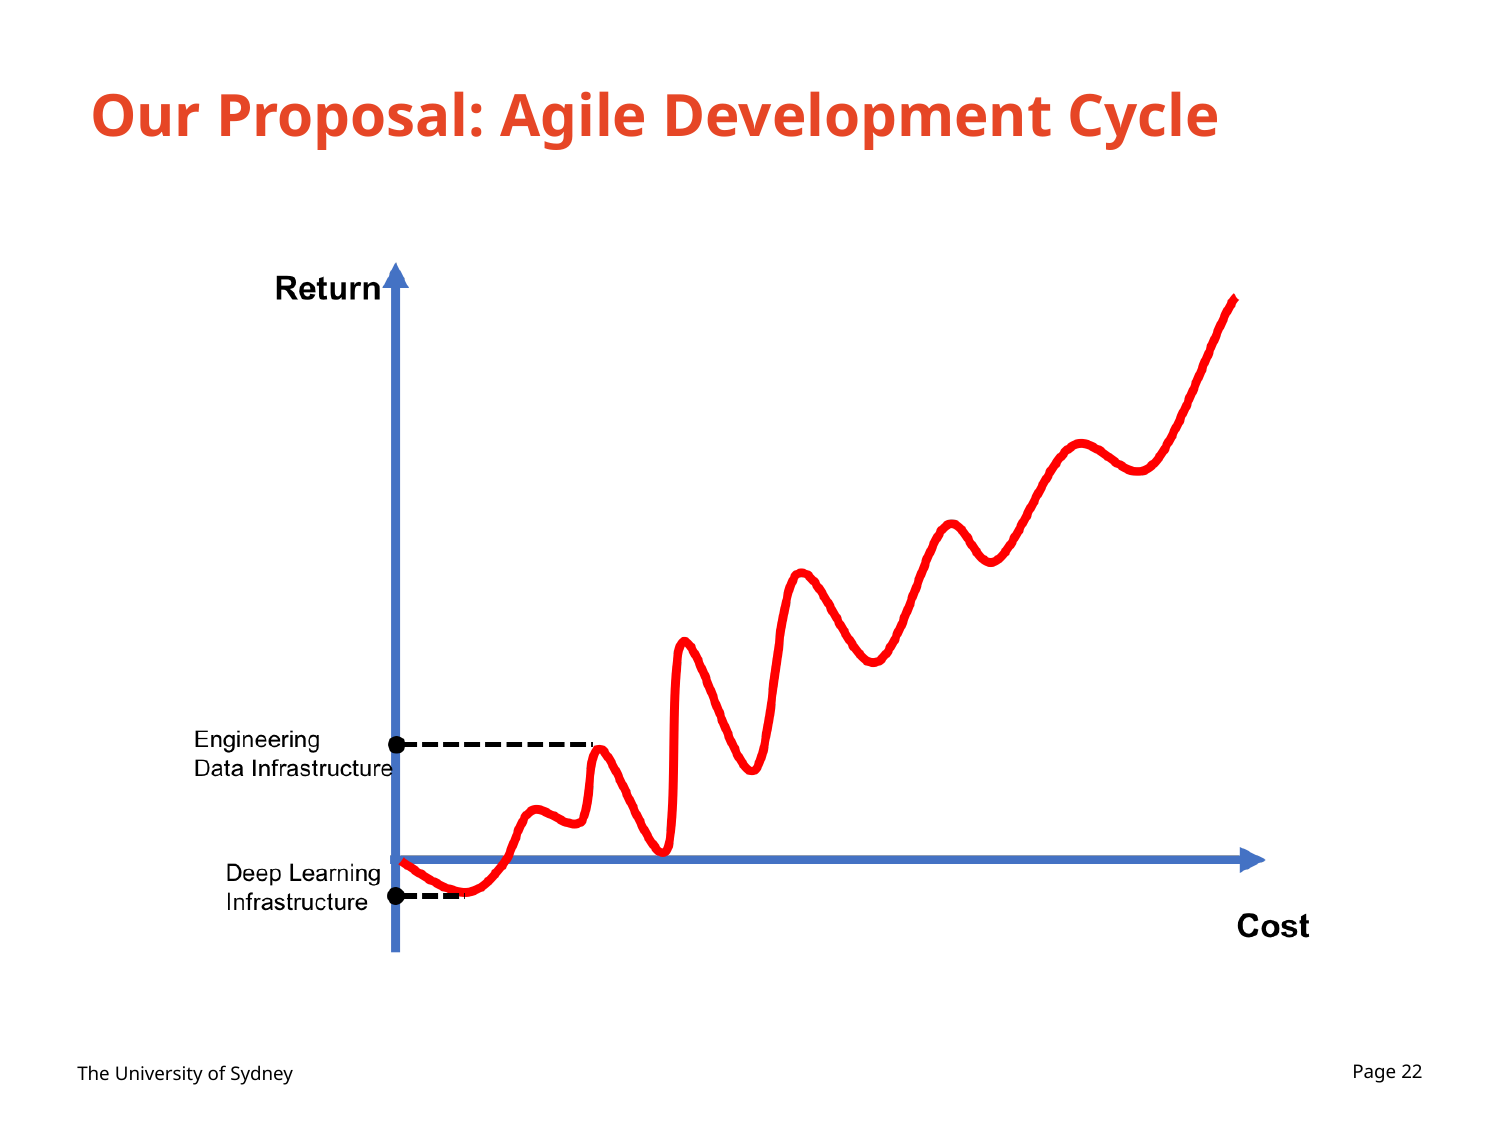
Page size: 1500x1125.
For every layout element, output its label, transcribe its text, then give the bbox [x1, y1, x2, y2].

picture [178, 234, 1404, 965]
title Our Proposal: Agile Development Cycle [75, 19, 1425, 207]
